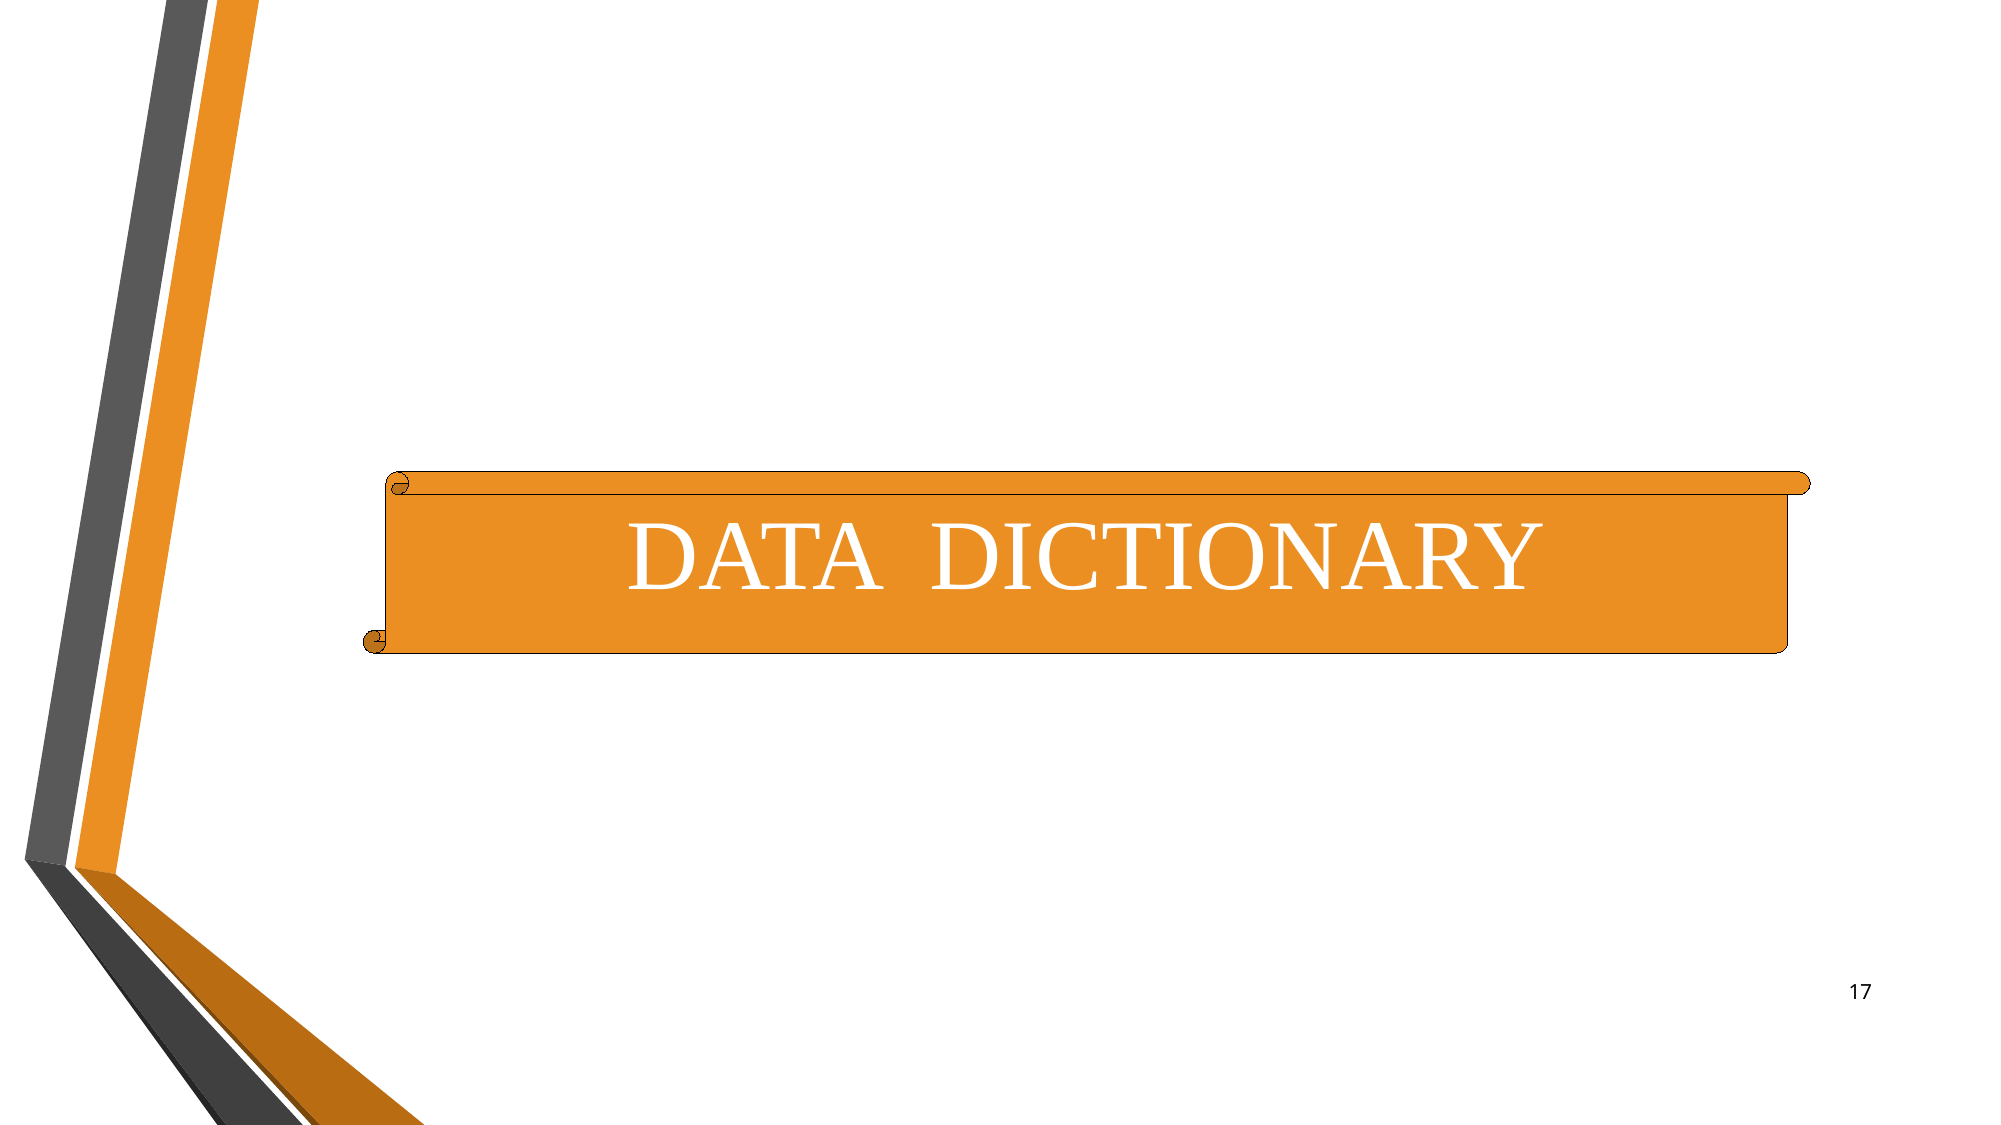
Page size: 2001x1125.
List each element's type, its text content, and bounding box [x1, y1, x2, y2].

slide_number 17 [1796, 962, 1887, 1023]
text_box DATA DICTIONARY [363, 471, 1811, 654]
